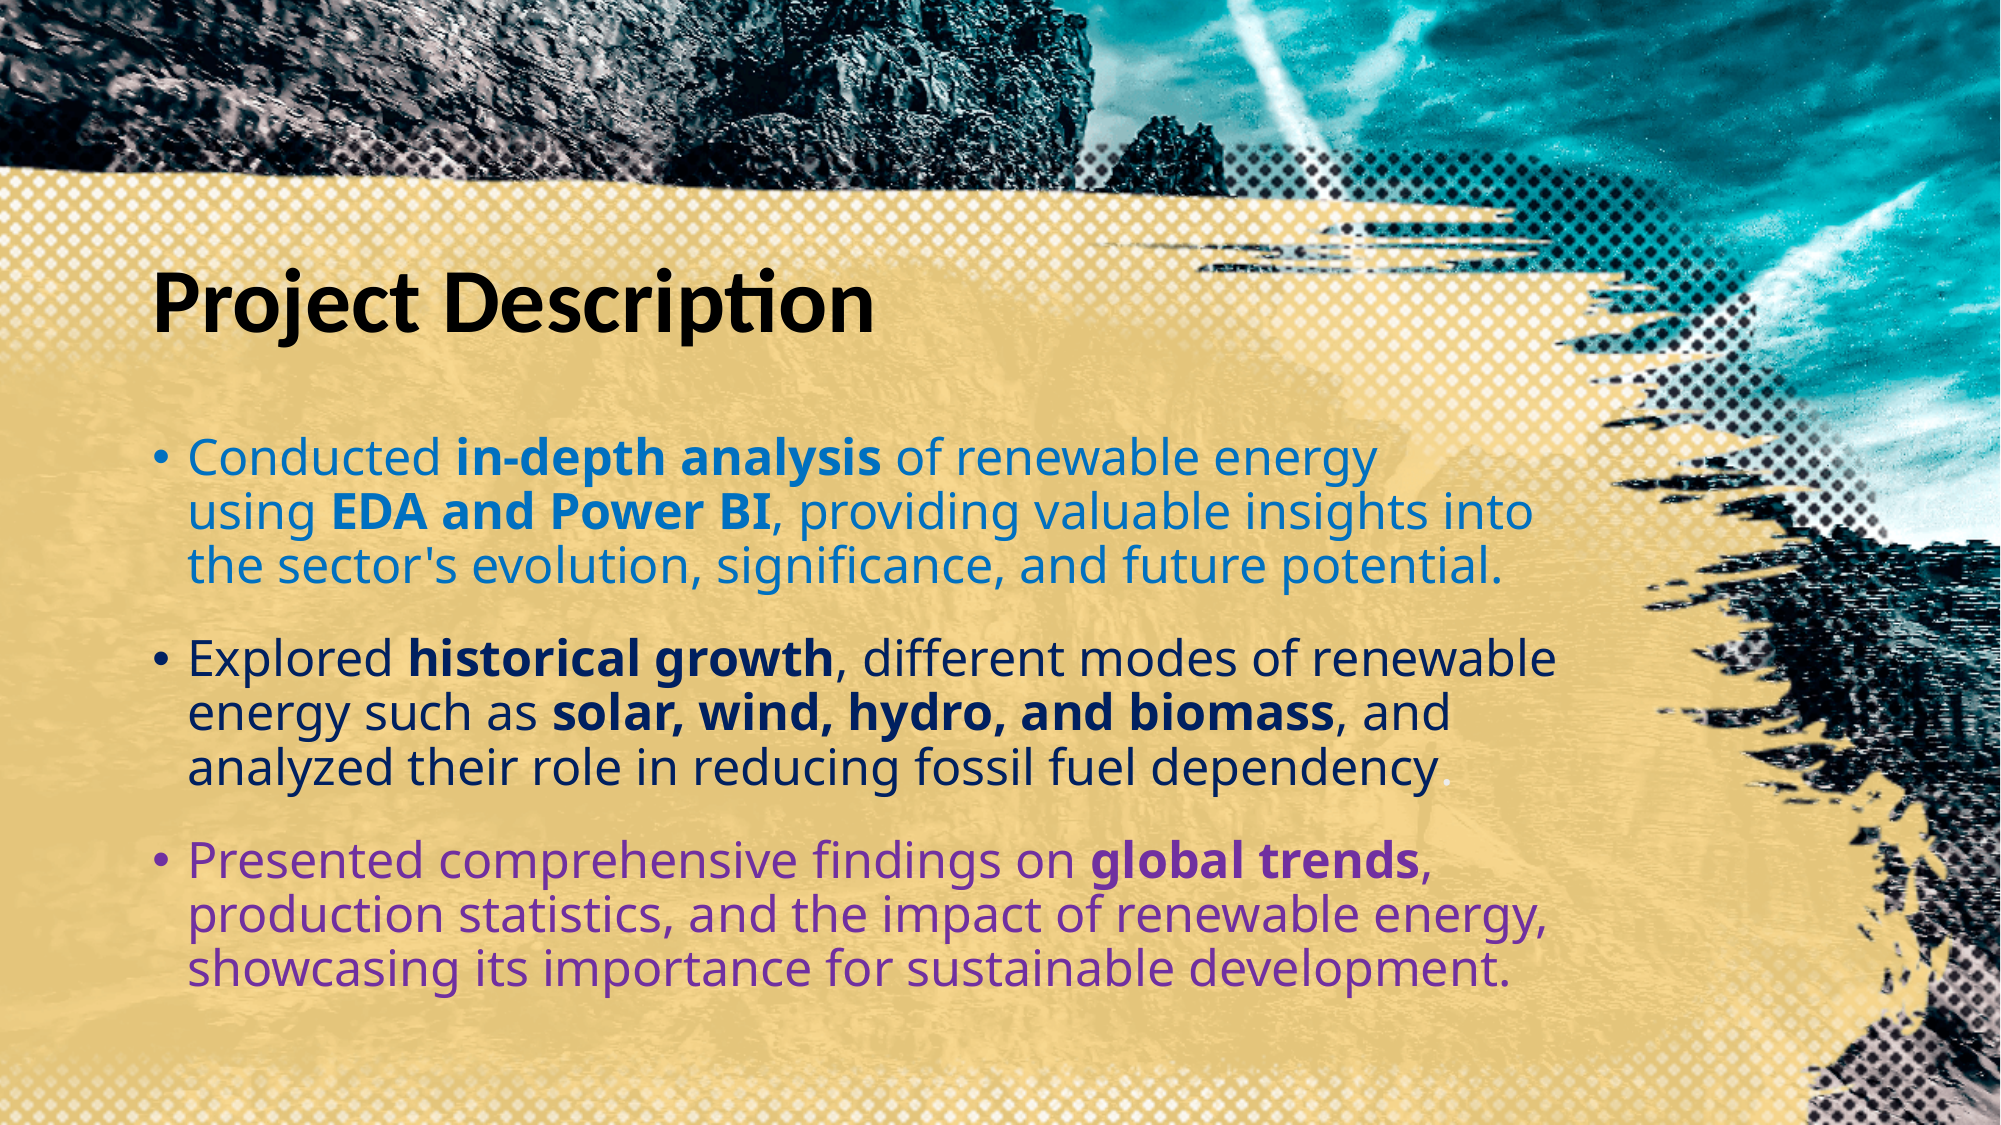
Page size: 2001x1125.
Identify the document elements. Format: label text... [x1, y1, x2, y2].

title Project Description [137, 193, 1423, 412]
picture [1996, 636, 2001, 645]
picture [0, 0, 2001, 1125]
list Conducted in-depth analysis of renewable energy using EDA and Power BI, providing valuable insights into the sector's evolution, significance, and future potential. Explored historical growth, different modes of renewable energy such as solar, wind, hydro, and biomass, and analyzed their role in reducing fossil fuel dependency. Presented comprehensive findings on global trends, production statistics, and the impact of renewable energy, showcasing its importance for sustainable development. [137, 425, 1616, 1014]
